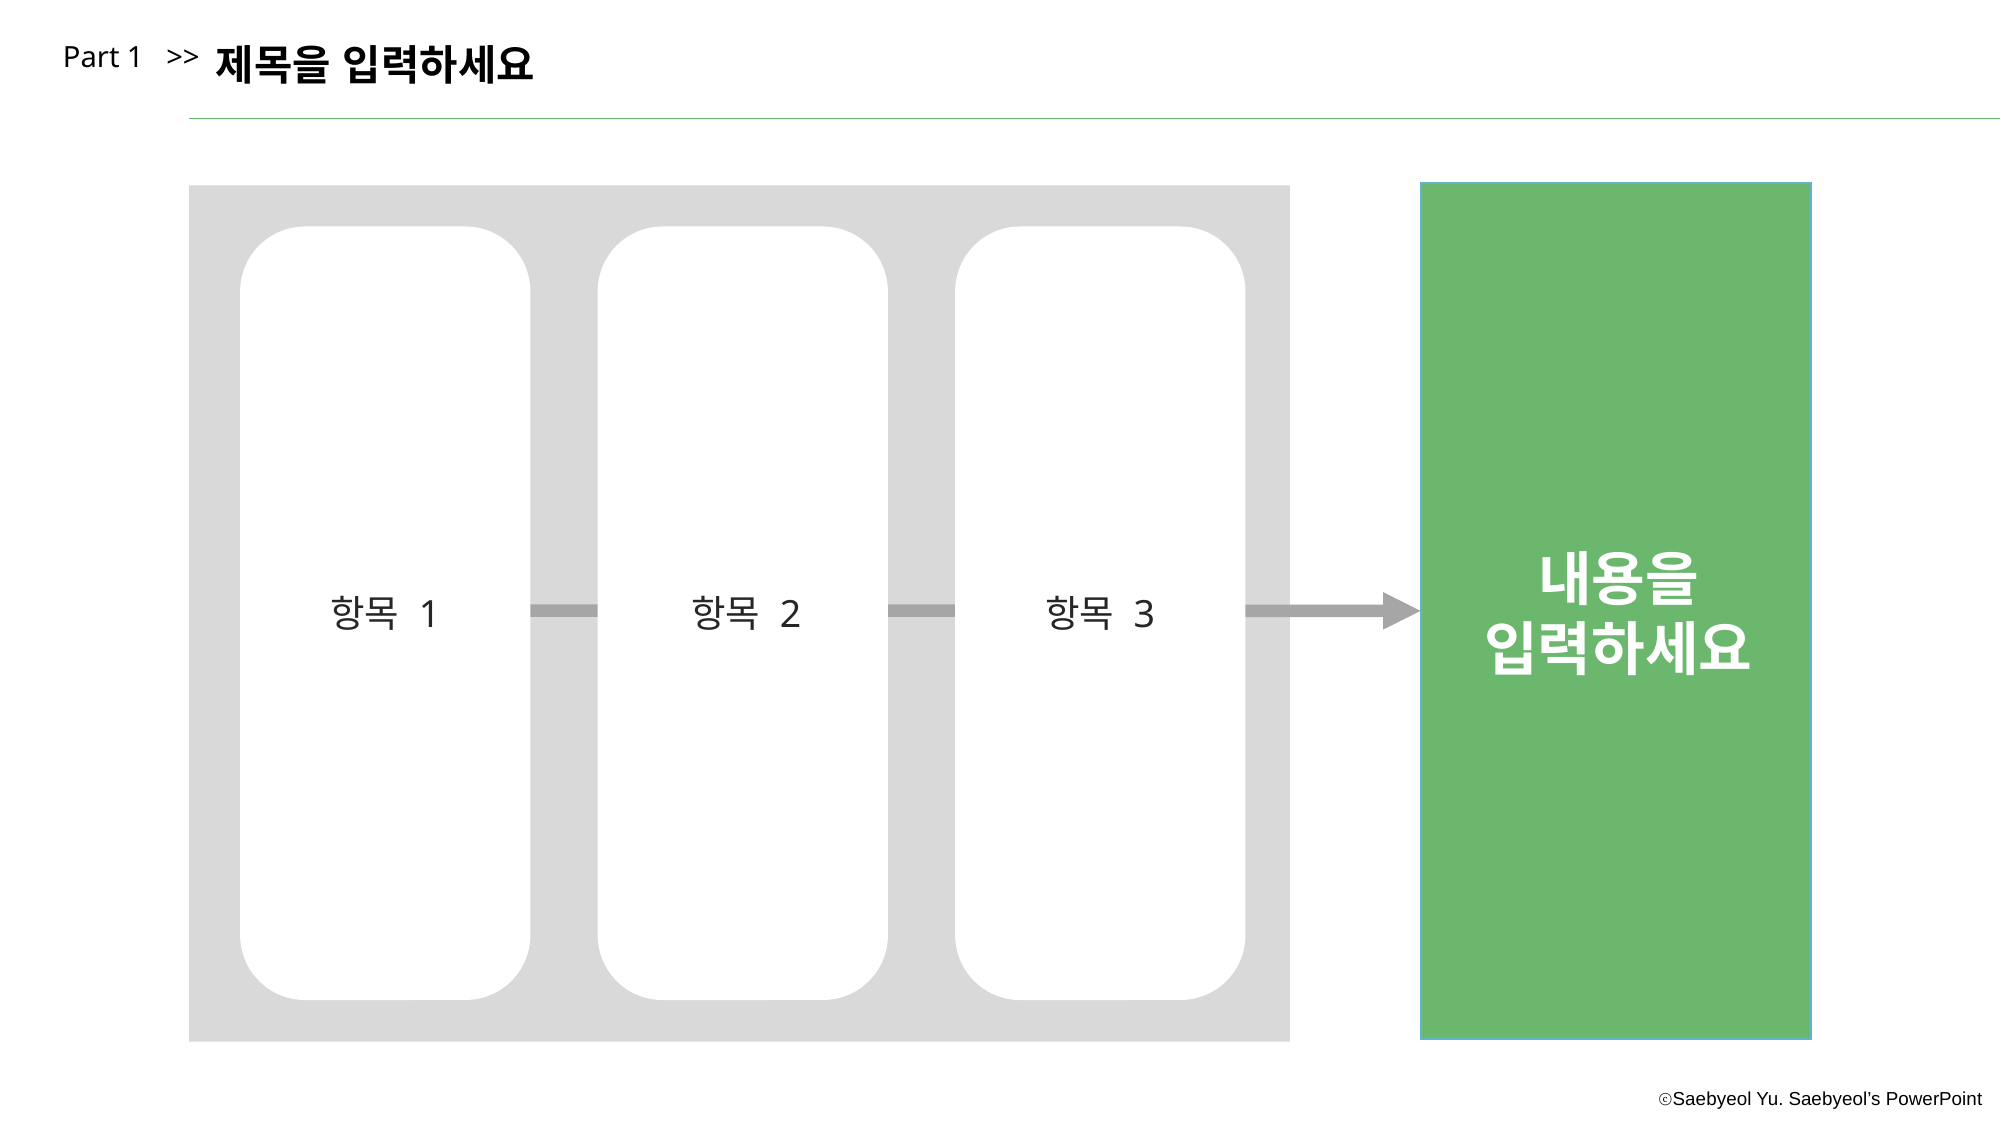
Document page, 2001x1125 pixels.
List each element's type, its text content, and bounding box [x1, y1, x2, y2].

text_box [189, 182, 1812, 1042]
text_box Part 1 >> [48, 30, 215, 81]
text_box 제목을 입력하세요 [200, 31, 551, 97]
